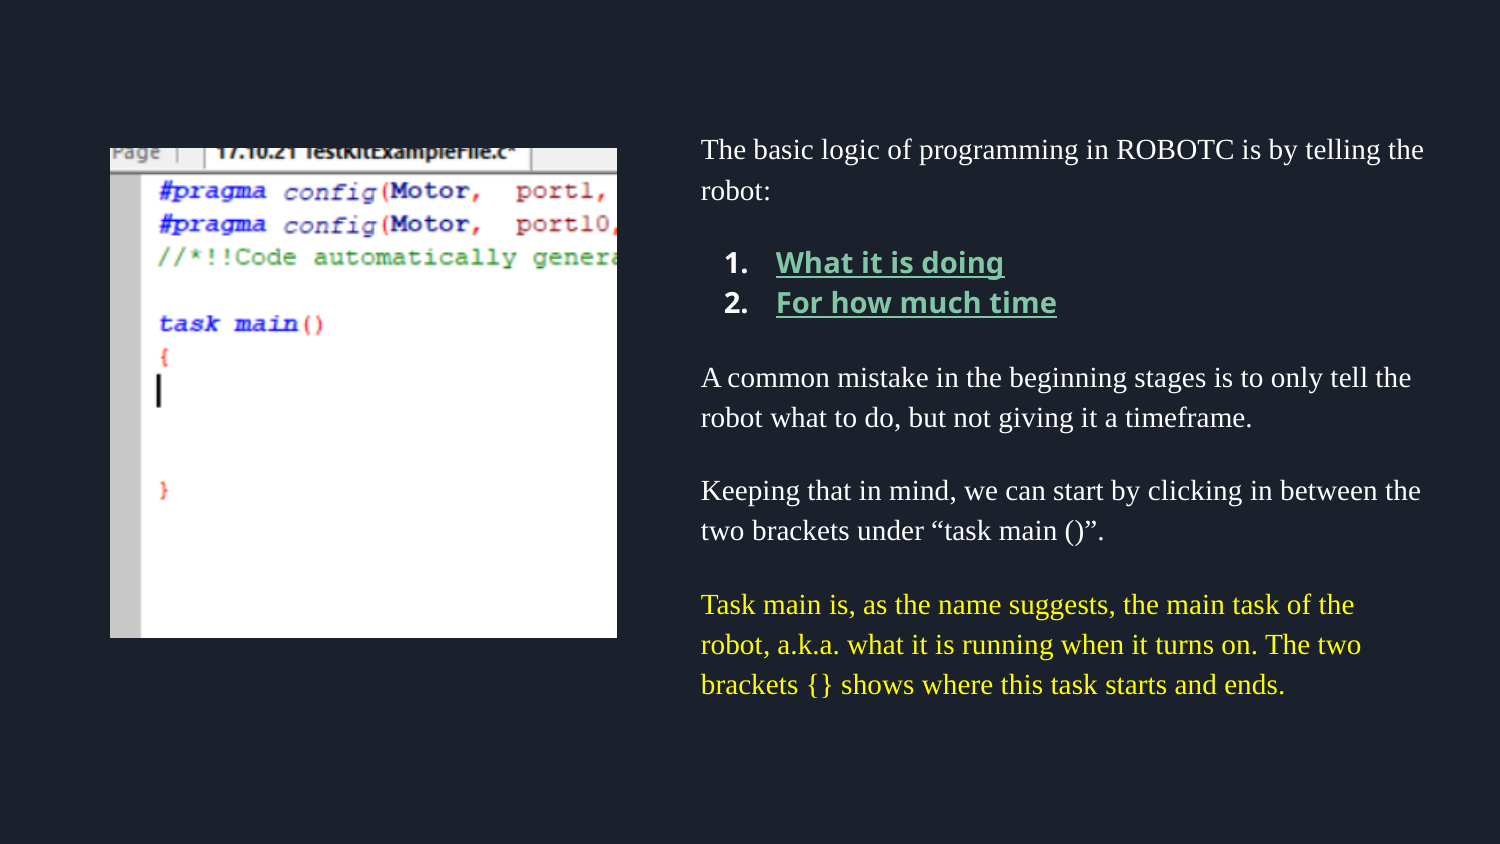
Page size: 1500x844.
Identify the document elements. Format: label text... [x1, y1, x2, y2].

picture [110, 148, 618, 638]
list The basic logic of programming in ROBOTC is by telling the robot: What it is doing For how much time A common mistake in the beginning stages is to only tell the robot what to do, but not giving it a timeframe. Keeping that in mind, we can start by clicking in between the two brackets under “task main ()”. Task main is, as the name suggests, the main task of the robot, a.k.a. what it is running when it turns on. The two brackets {} shows where this task starts and ends. [685, 110, 1446, 734]
